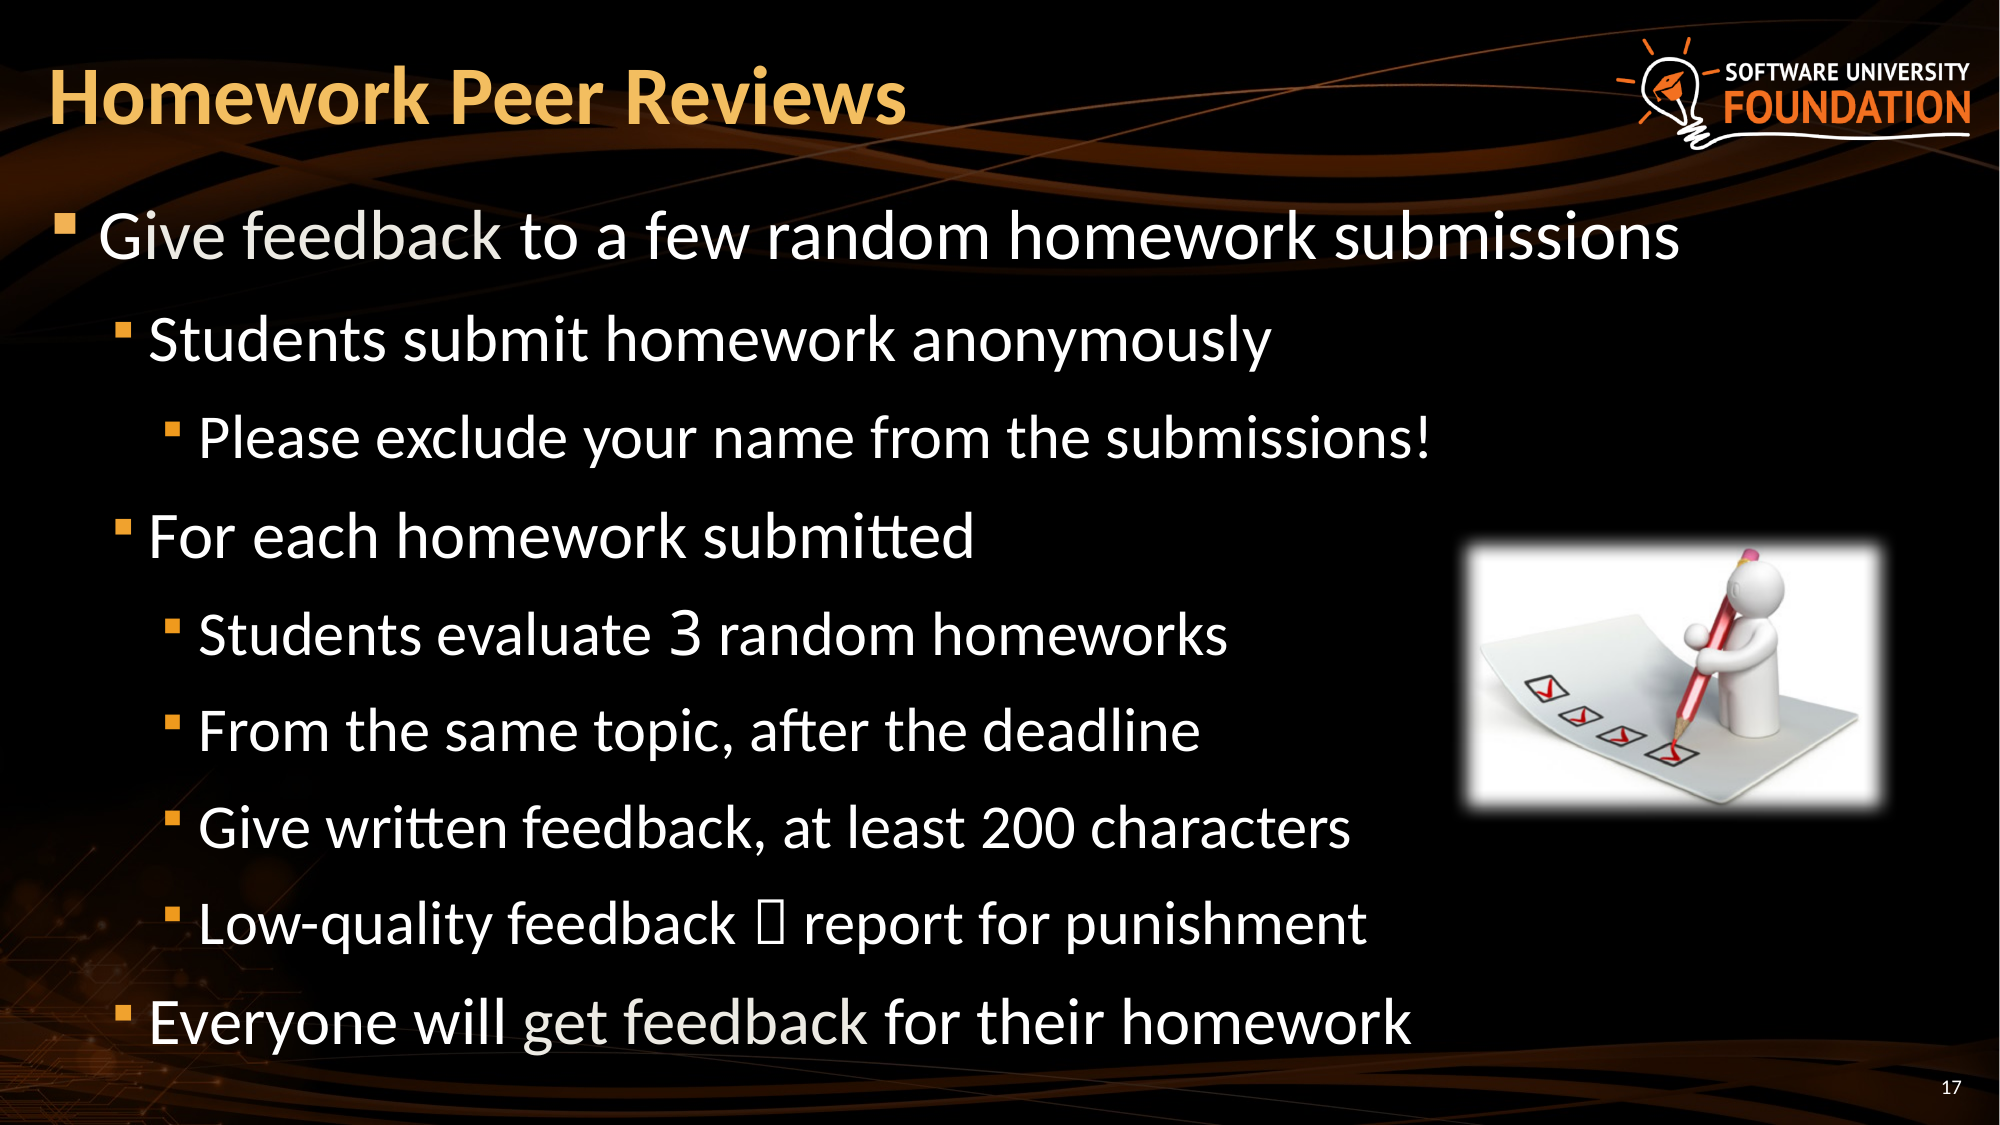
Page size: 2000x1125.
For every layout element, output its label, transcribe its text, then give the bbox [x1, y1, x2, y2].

title Homework Peer Reviews [30, 6, 1602, 189]
list Give feedback to a few random homework submissions Students submit homework anonymously Please exclude your name from the submissions! For each homework submitted Students evaluate 3 random homeworks From the same topic, after the deadline Give written feedback, at least 200 characters Low-quality feedback  report for punishment Everyone will get feedback for their homework [31, 188, 1968, 1103]
picture [0, 0, 2000, 1125]
